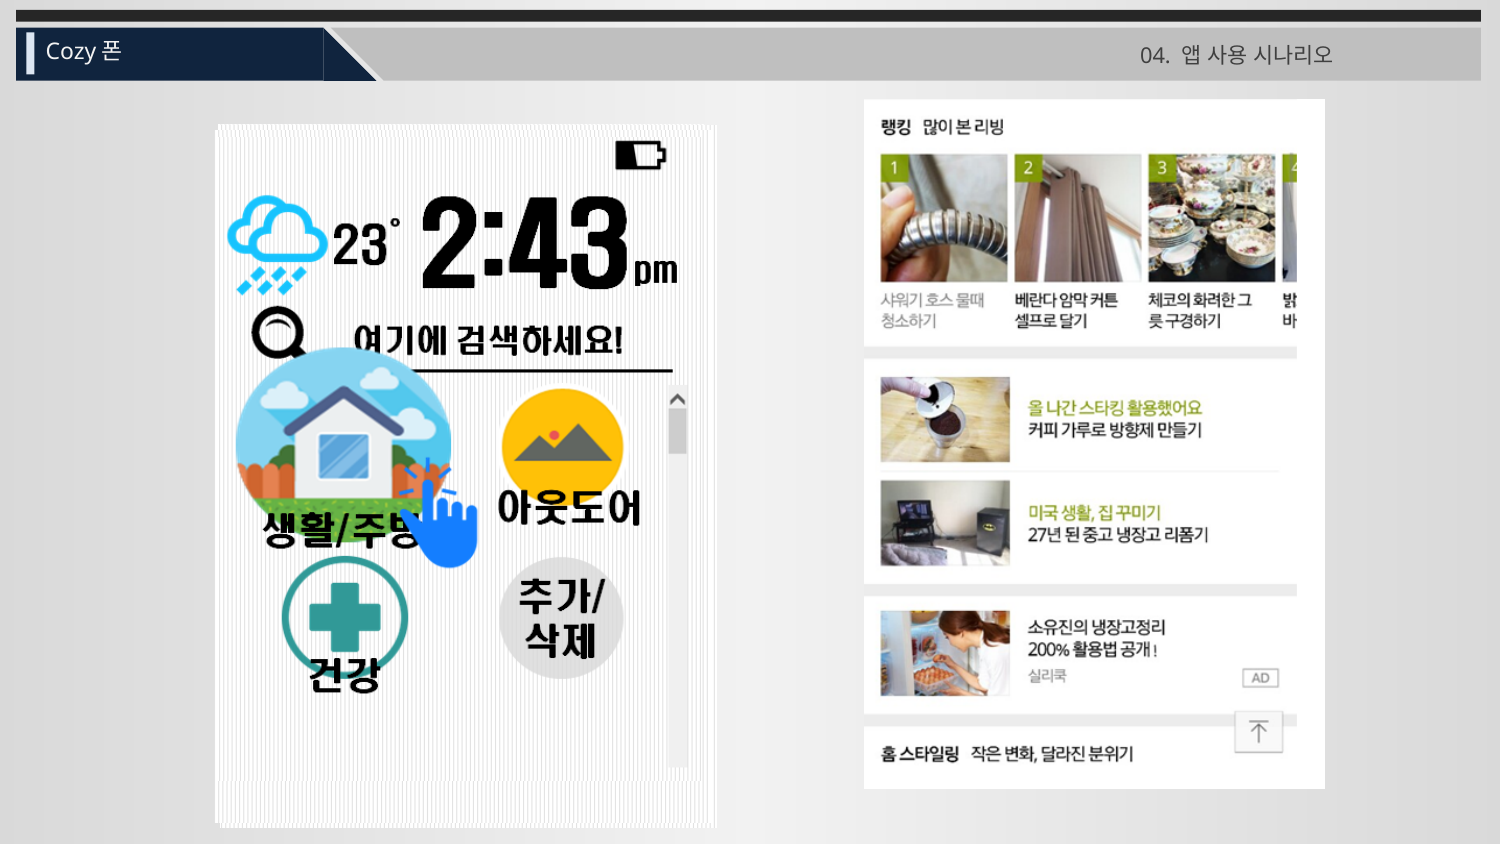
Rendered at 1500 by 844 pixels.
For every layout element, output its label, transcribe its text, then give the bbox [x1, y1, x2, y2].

picture [213, 123, 717, 828]
picture [864, 99, 1325, 789]
text_box [14, 8, 1483, 24]
text_box [14, 26, 321, 83]
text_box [330, 27, 1482, 81]
text_box Cozy폰 [30, 29, 256, 72]
text_box [321, 25, 328, 83]
text_box [24, 30, 37, 76]
